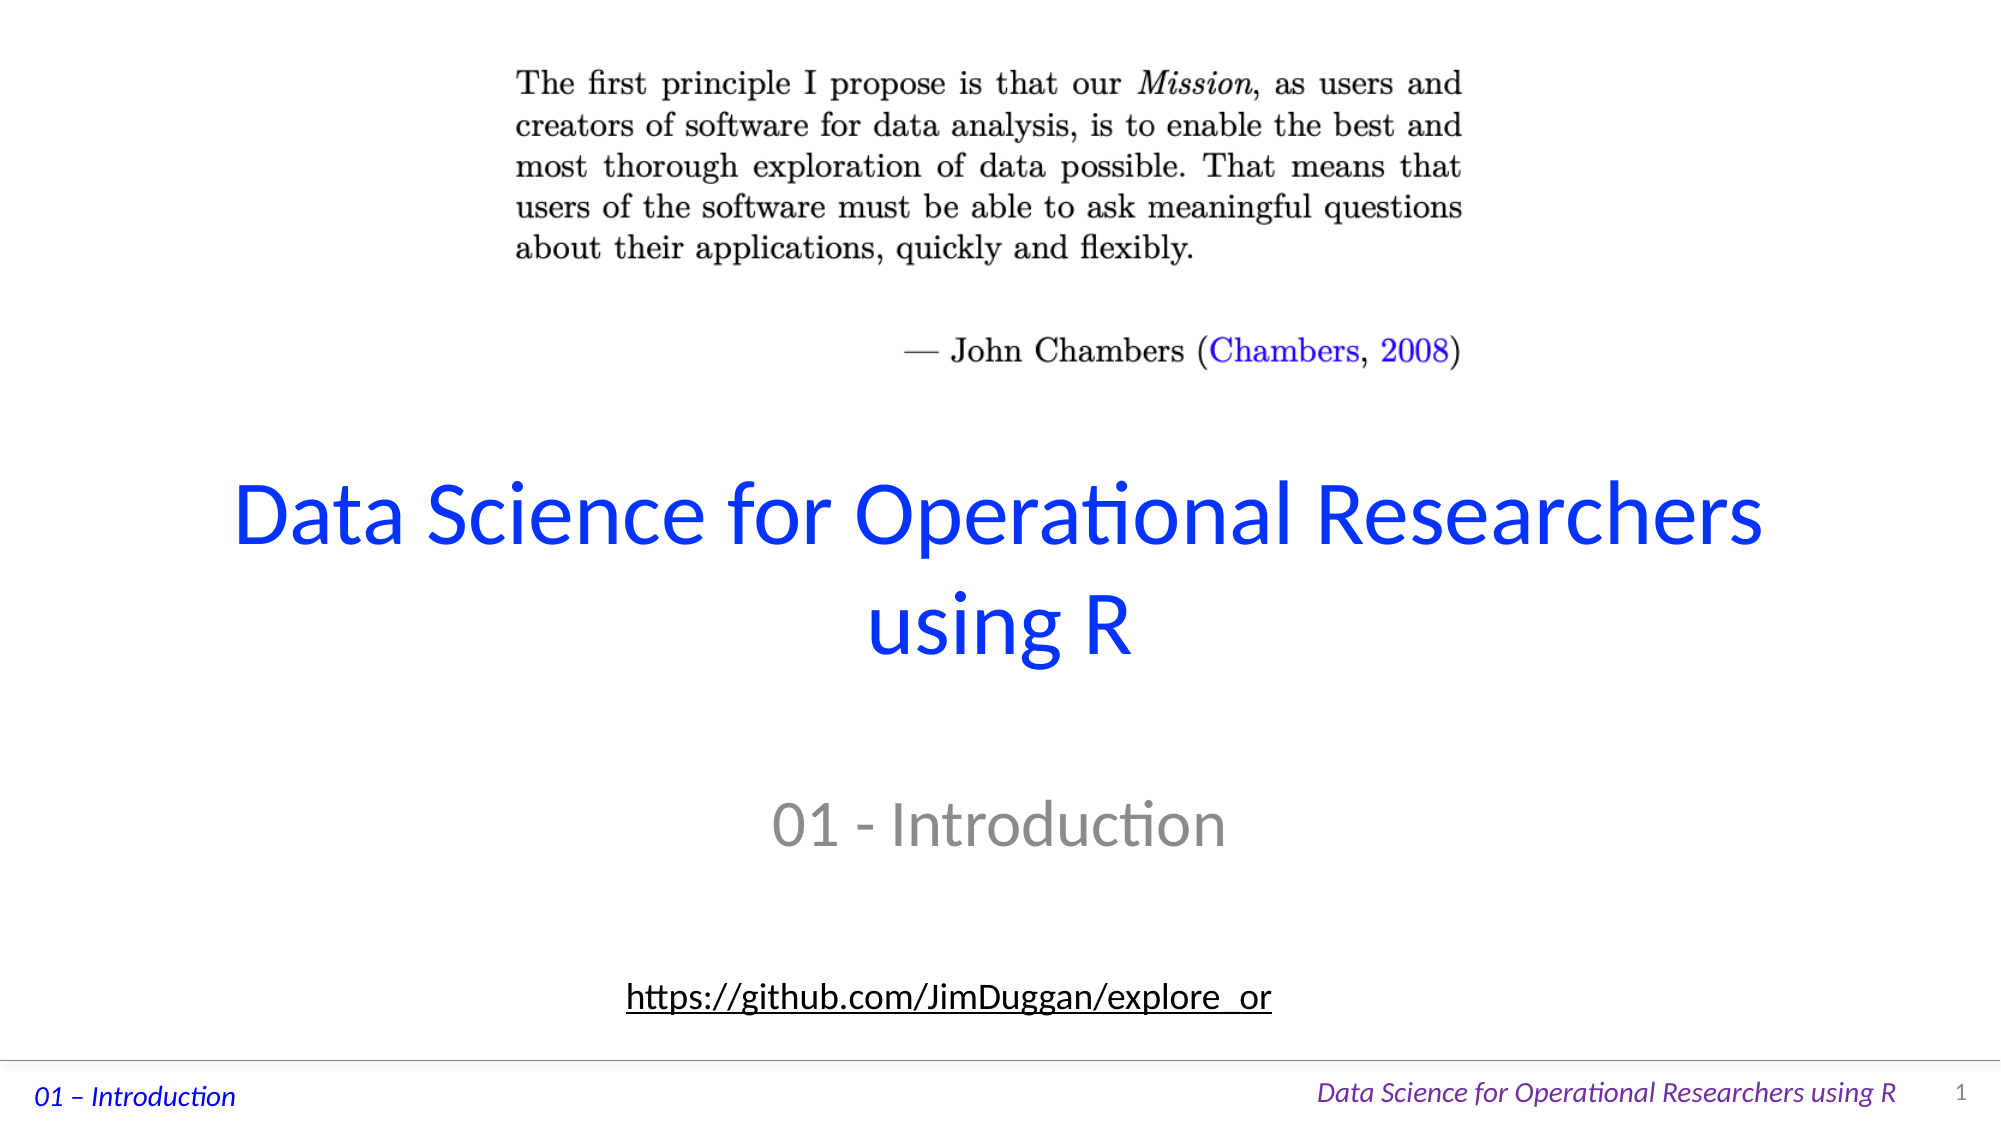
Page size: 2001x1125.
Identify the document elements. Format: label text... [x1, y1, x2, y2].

slide_number 1 [1899, 1060, 1983, 1120]
title Data Science for Operational Researchers using R [150, 441, 1850, 683]
picture [491, 27, 1509, 401]
text_box https://github.com/JimDuggan/explore_or [611, 964, 1613, 1025]
subtitle 01 - Introduction [300, 771, 1700, 1060]
